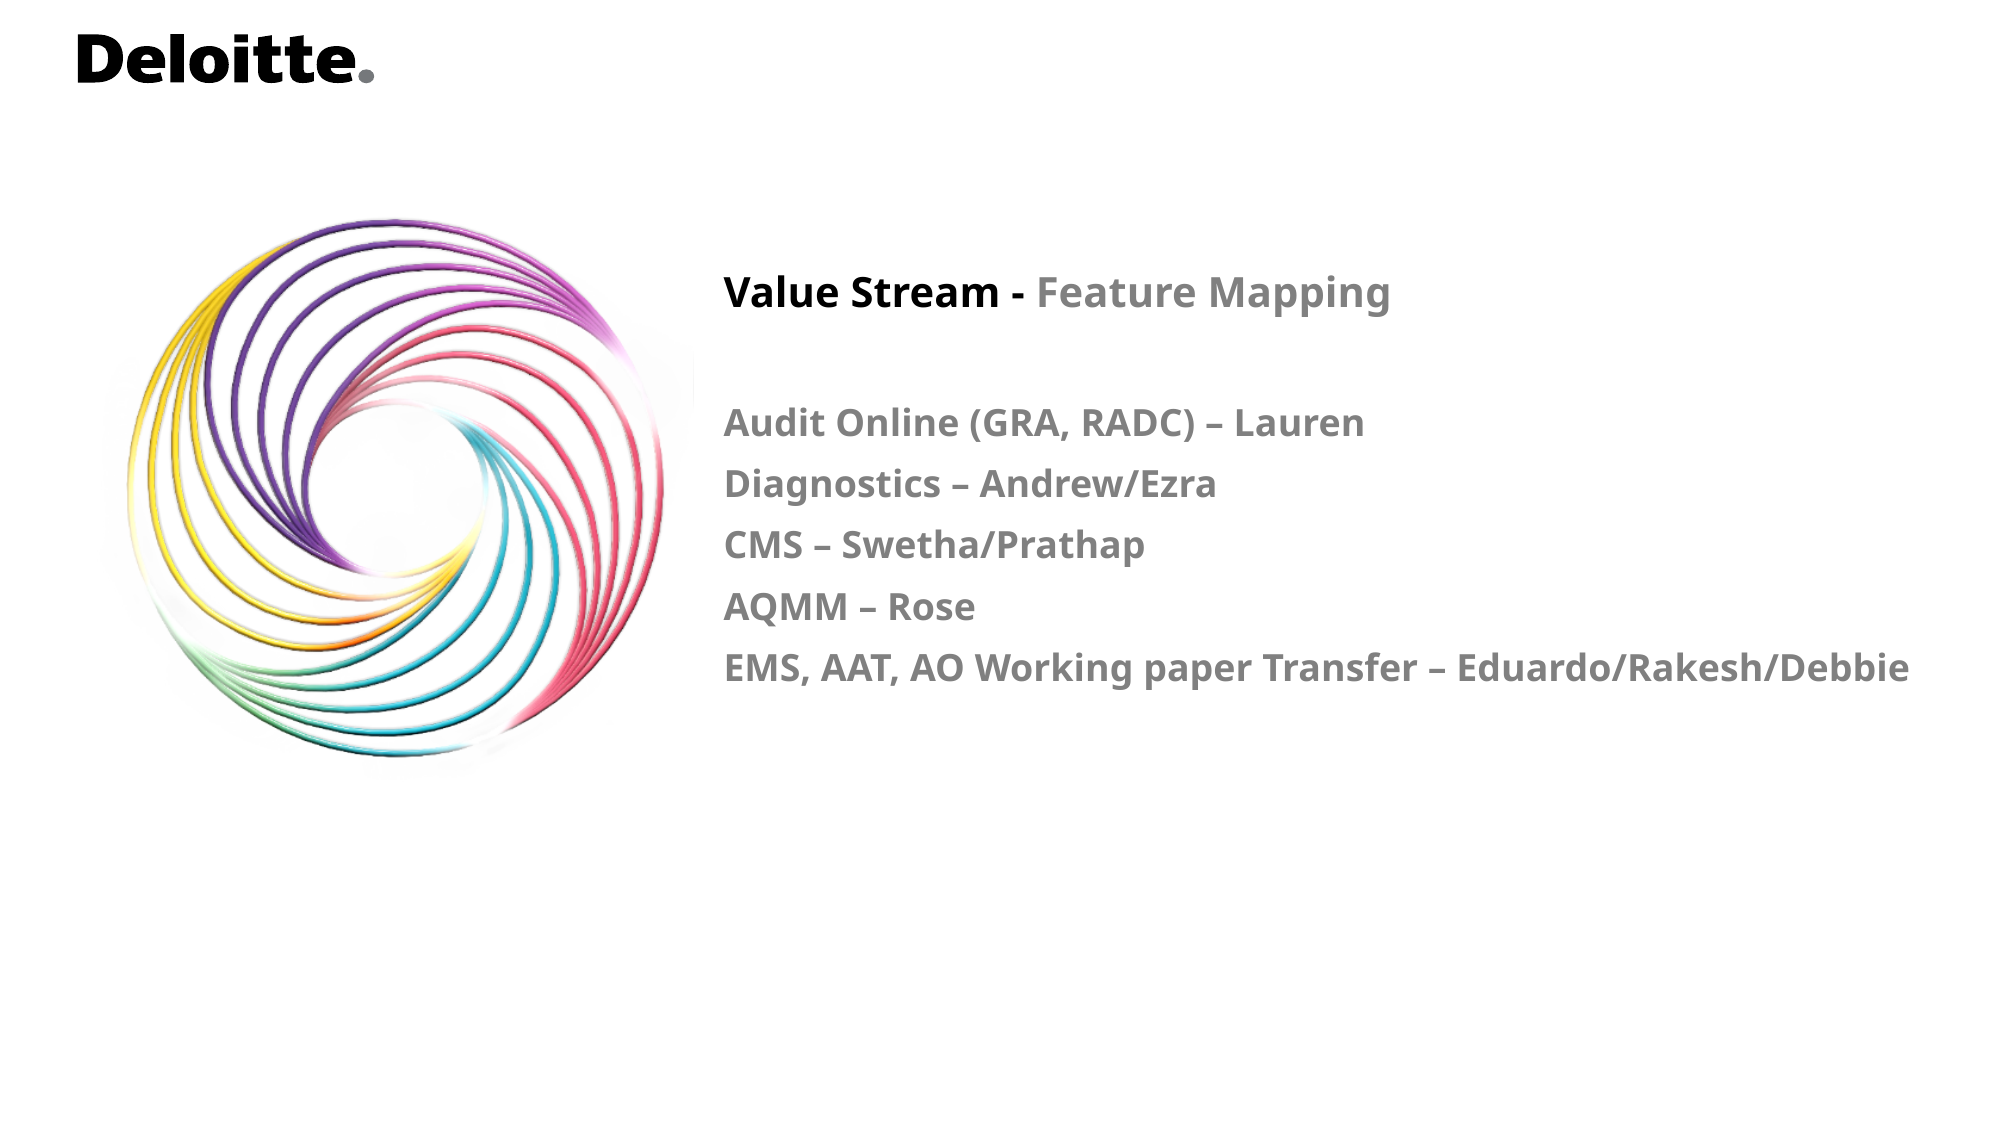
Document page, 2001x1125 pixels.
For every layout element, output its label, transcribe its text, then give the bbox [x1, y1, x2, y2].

picture [57, 150, 733, 826]
text_box Value Stream - Feature Mapping Audit Online (GRA, RADC) – Lauren Diagnostics – Andrew/Ezra CMS – Swetha/Prathap AQMM – Rose EMS, AAT, AO Working paper Transfer – Eduardo/Rakesh/Debbie [733, 314, 1962, 708]
